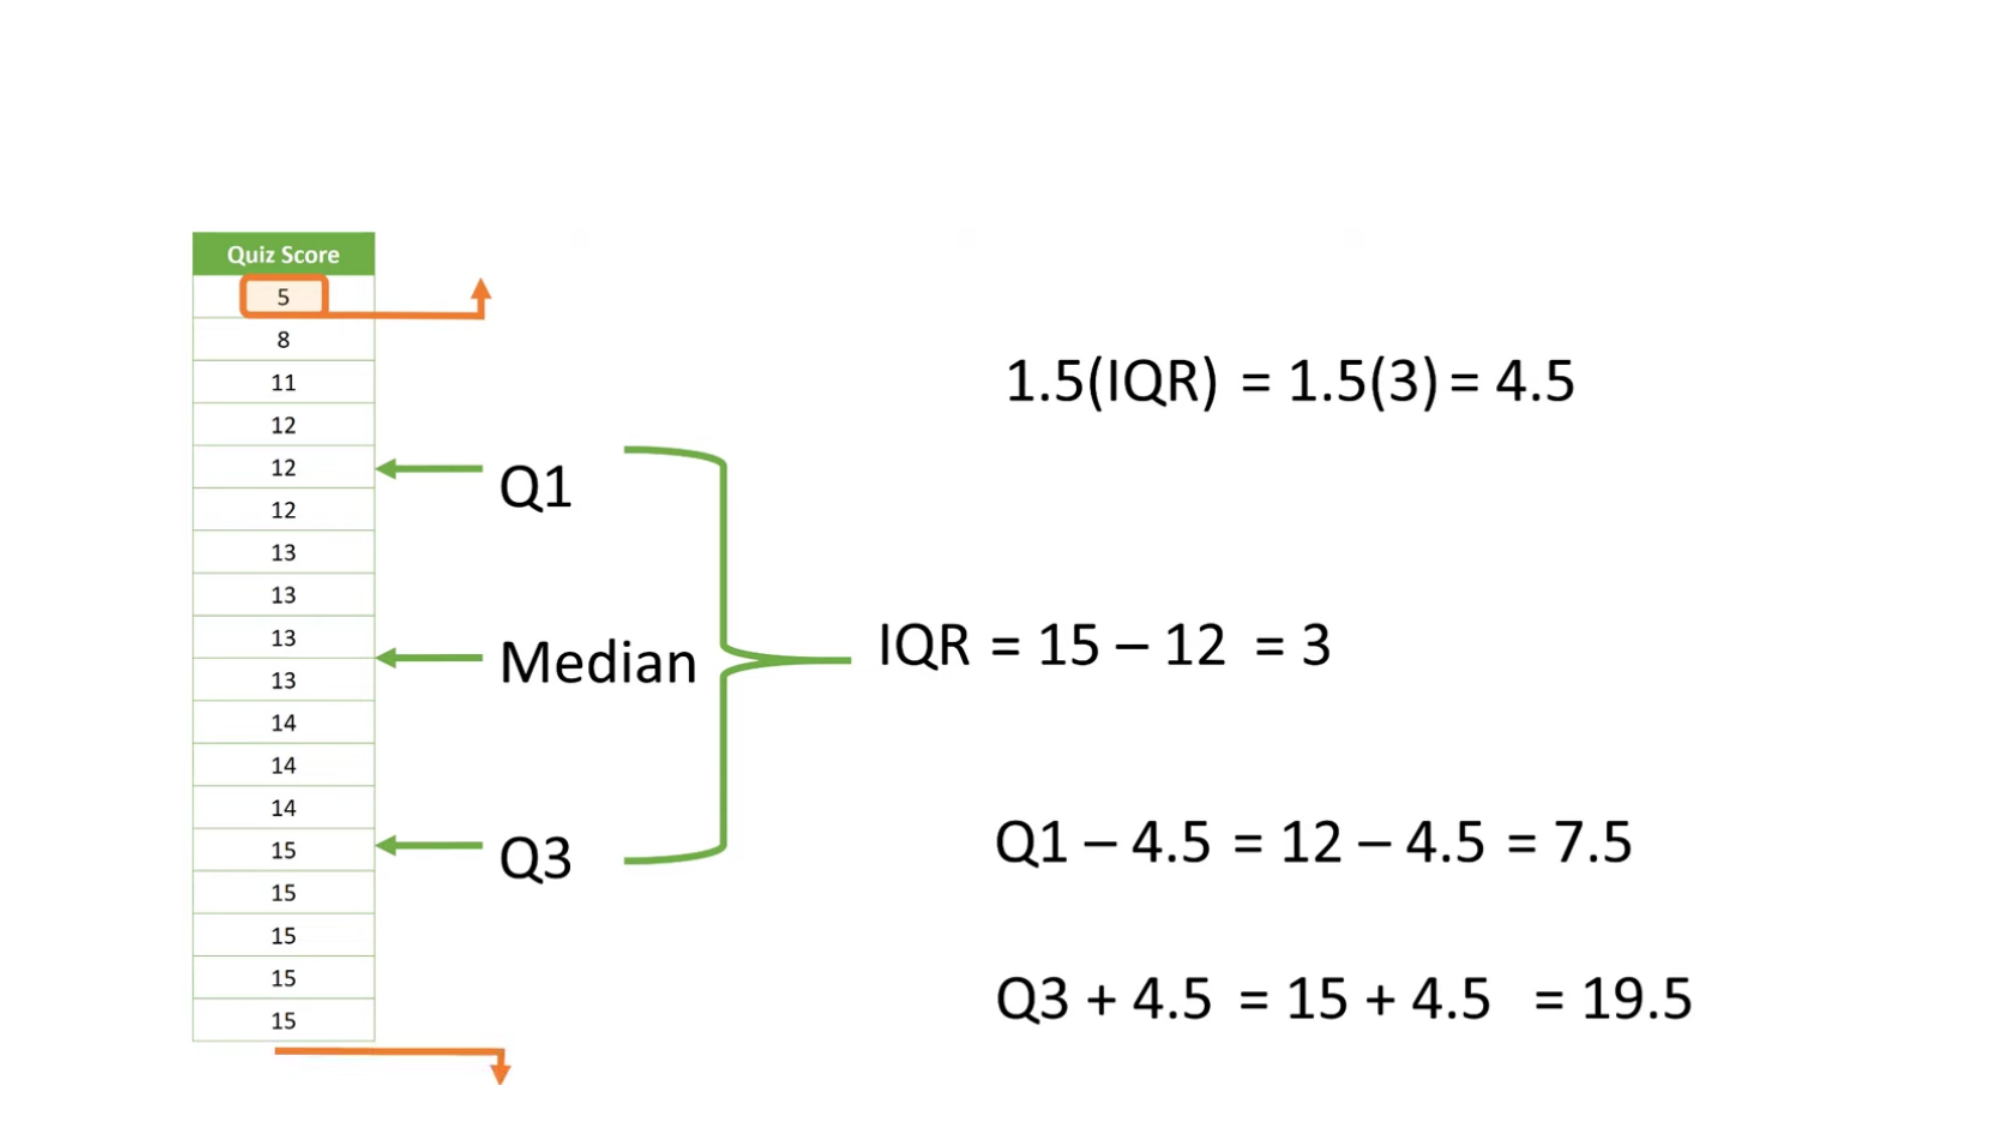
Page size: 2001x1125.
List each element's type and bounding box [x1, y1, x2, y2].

text_box [153, 227, 1723, 1085]
